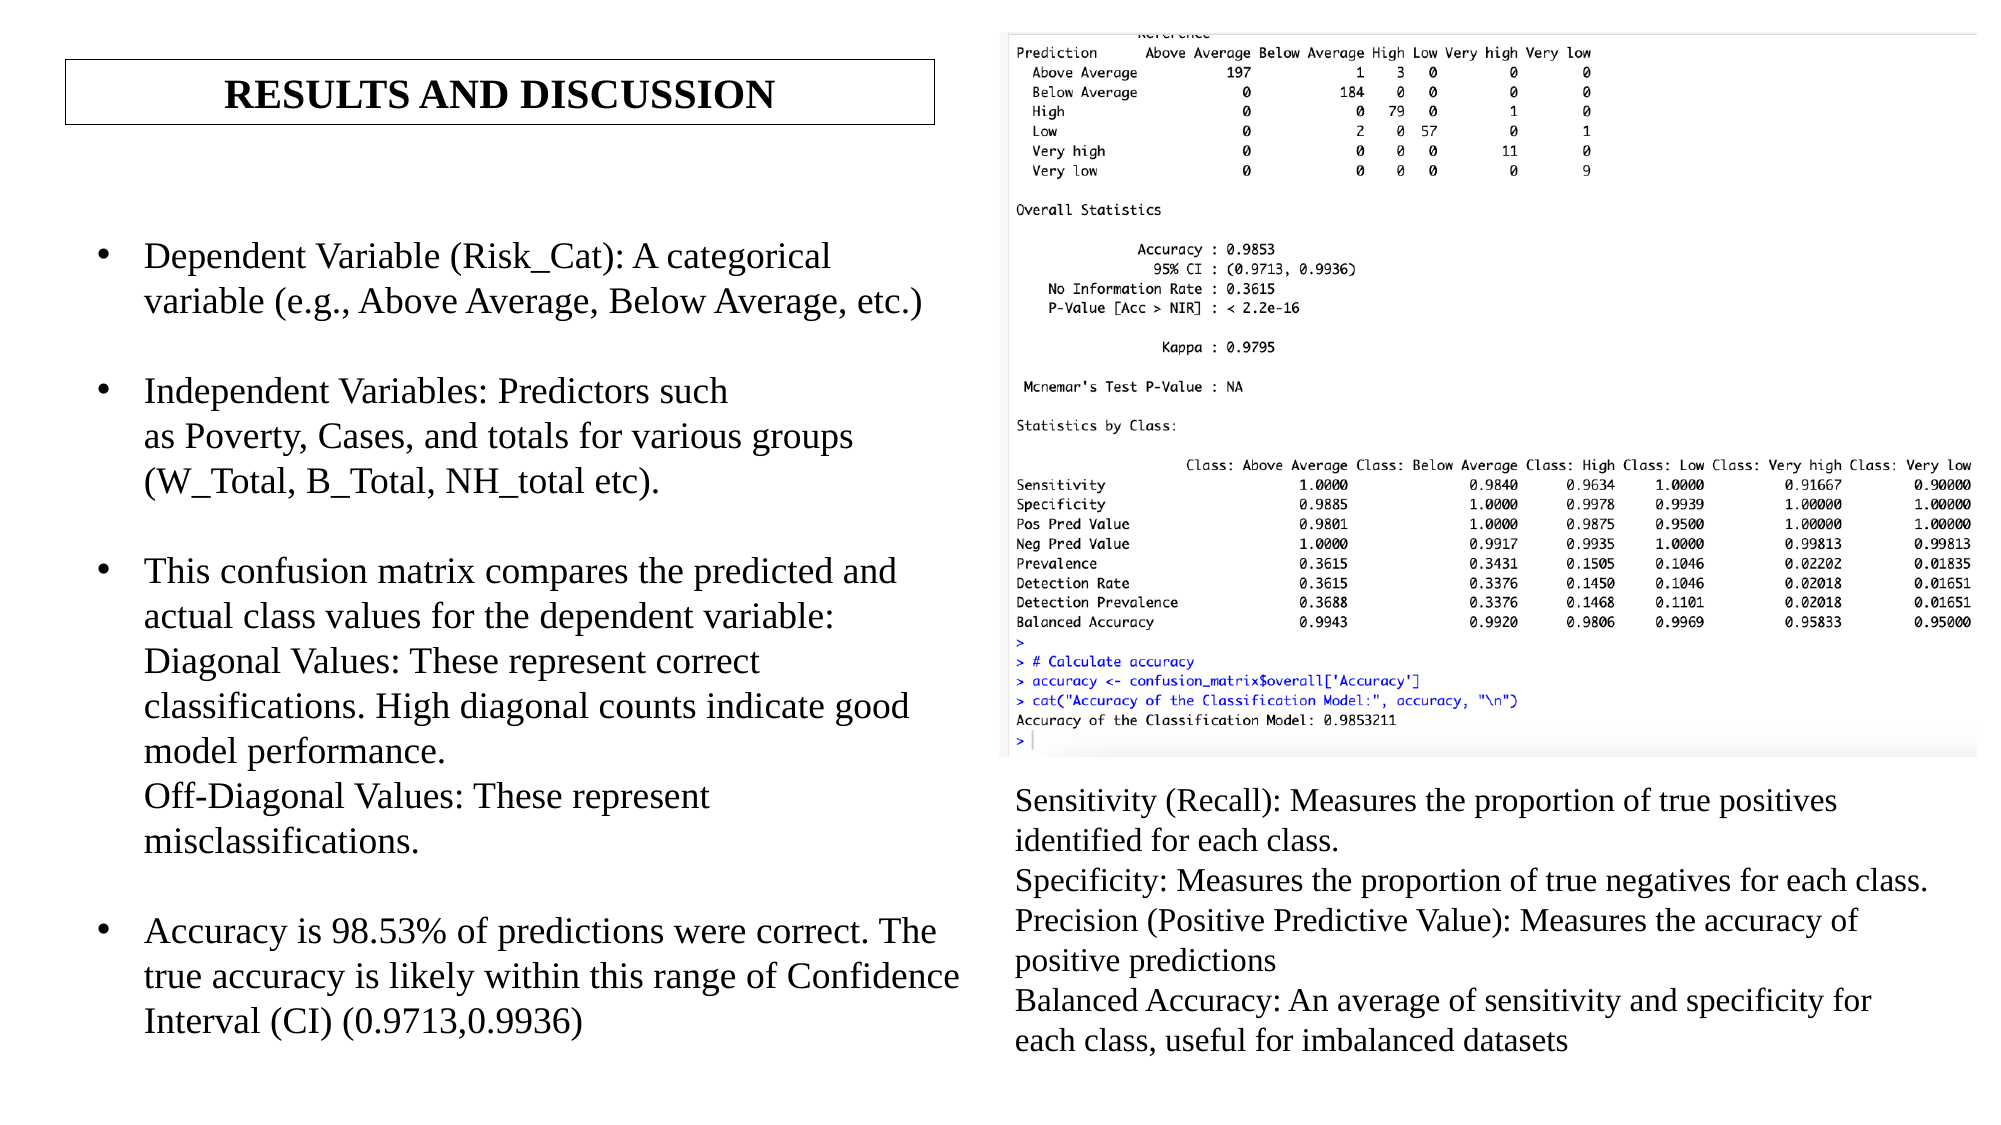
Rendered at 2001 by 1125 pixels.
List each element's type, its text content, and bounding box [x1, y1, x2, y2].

text_box RESULTS AND DISCUSSION [65, 59, 935, 125]
picture [999, 31, 1978, 758]
text_box Dependent Variable (Risk_Cat): A categorical variable (e.g., Above Average, Below Average, etc.) Independent Variables: Predictors such as Poverty, Cases, and totals for various groups (W_Total, B_Total, NH_total etc). This confusion matrix compares the predicted and actual class values for the dependent variable: Diagonal Values: These represent correct classifications. High diagonal counts indicate good model performance. Off-Diagonal Values: These represent misclassifications. Accuracy is 98.53% of predictions were correct. The true accuracy is likely within this range of Confidence Interval (CI) (0.9713,0.9936) [82, 223, 978, 1125]
text_box Sensitivity (Recall): Measures the proportion of true positives identified for each class. Specificity: Measures the proportion of true negatives for each class. Precision (Positive Predictive Value): Measures the accuracy of positive predictions Balanced Accuracy: An average of sensitivity and specificity for each class, useful for imbalanced datasets [999, 770, 1949, 1066]
